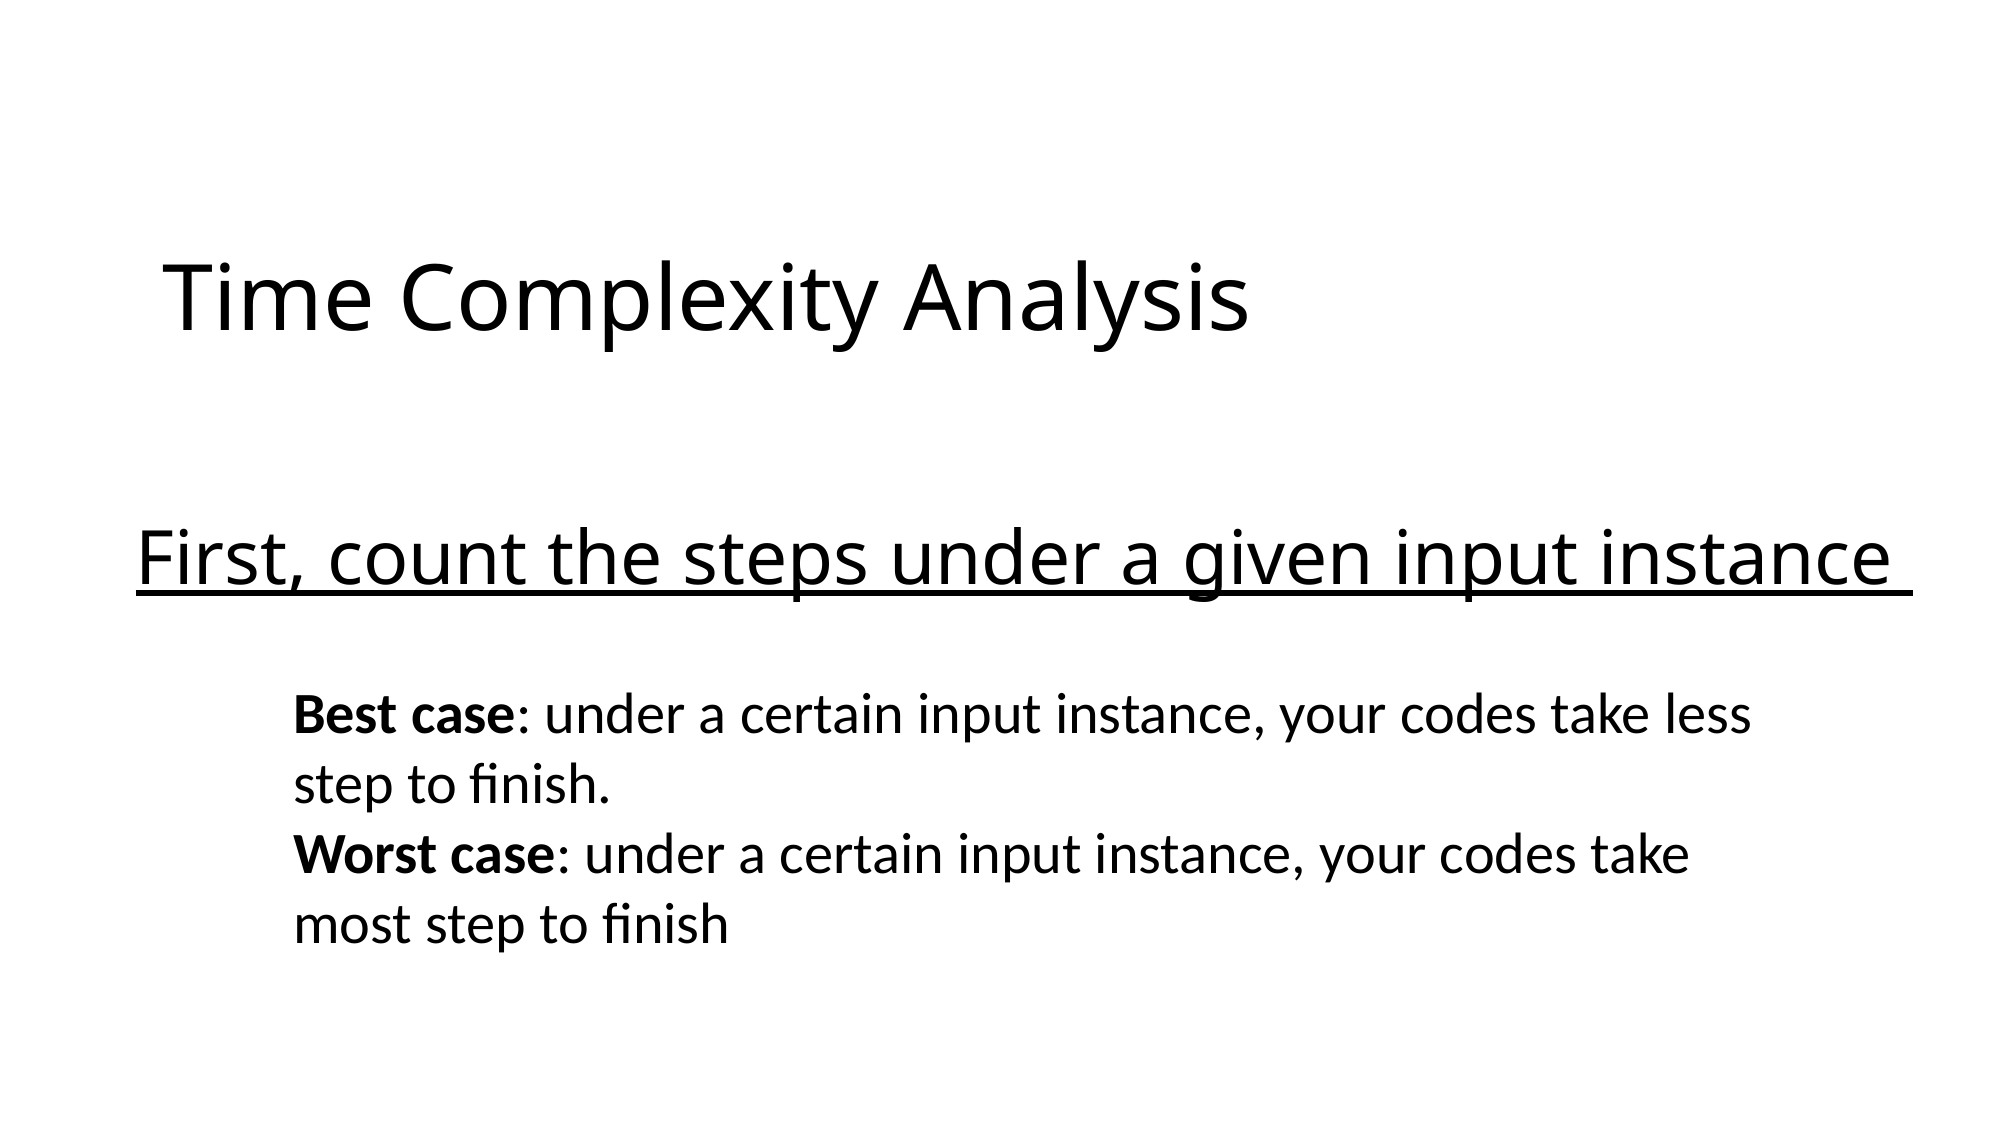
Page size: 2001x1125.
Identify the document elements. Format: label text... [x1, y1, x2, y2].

title Time Complexity Analysis [147, 192, 1873, 410]
text_box First, count the steps under a given input instance [128, 502, 1921, 607]
text_box Best case: under a certain input instance, your codes take less step to finish. Worst case: under a certain input instance, your codes take most step to finish [285, 667, 1808, 963]
